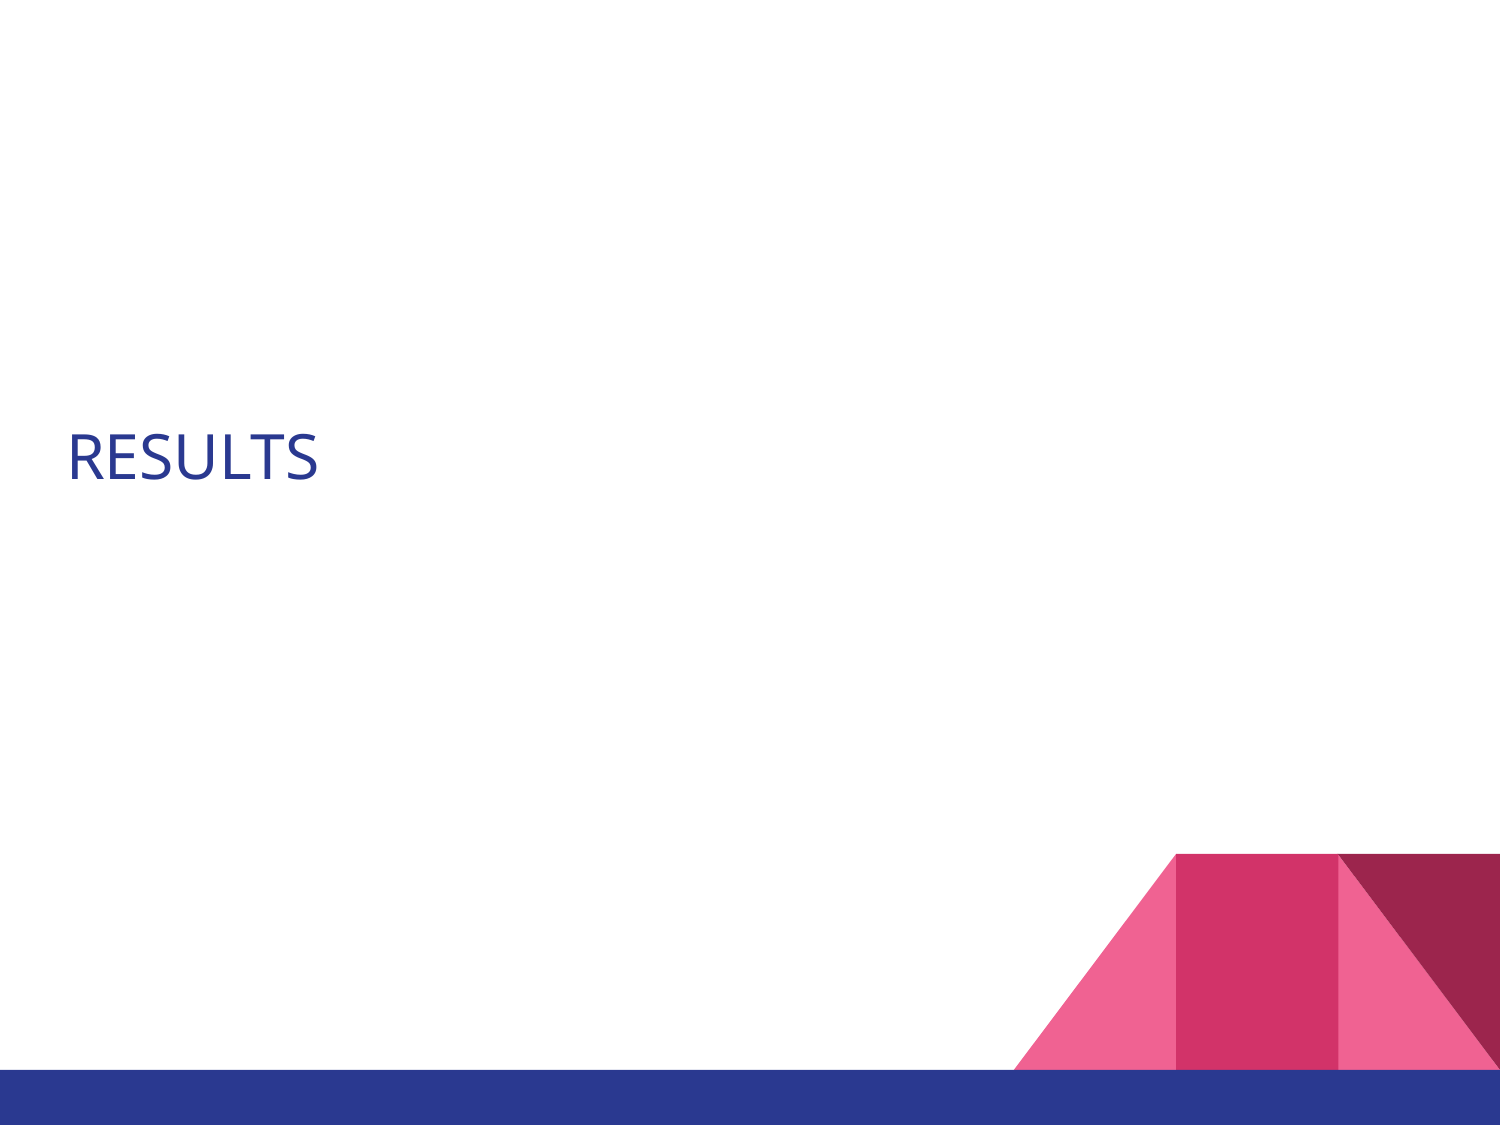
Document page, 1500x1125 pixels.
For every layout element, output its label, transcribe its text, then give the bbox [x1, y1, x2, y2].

title RESULTS [51, 402, 1449, 536]
